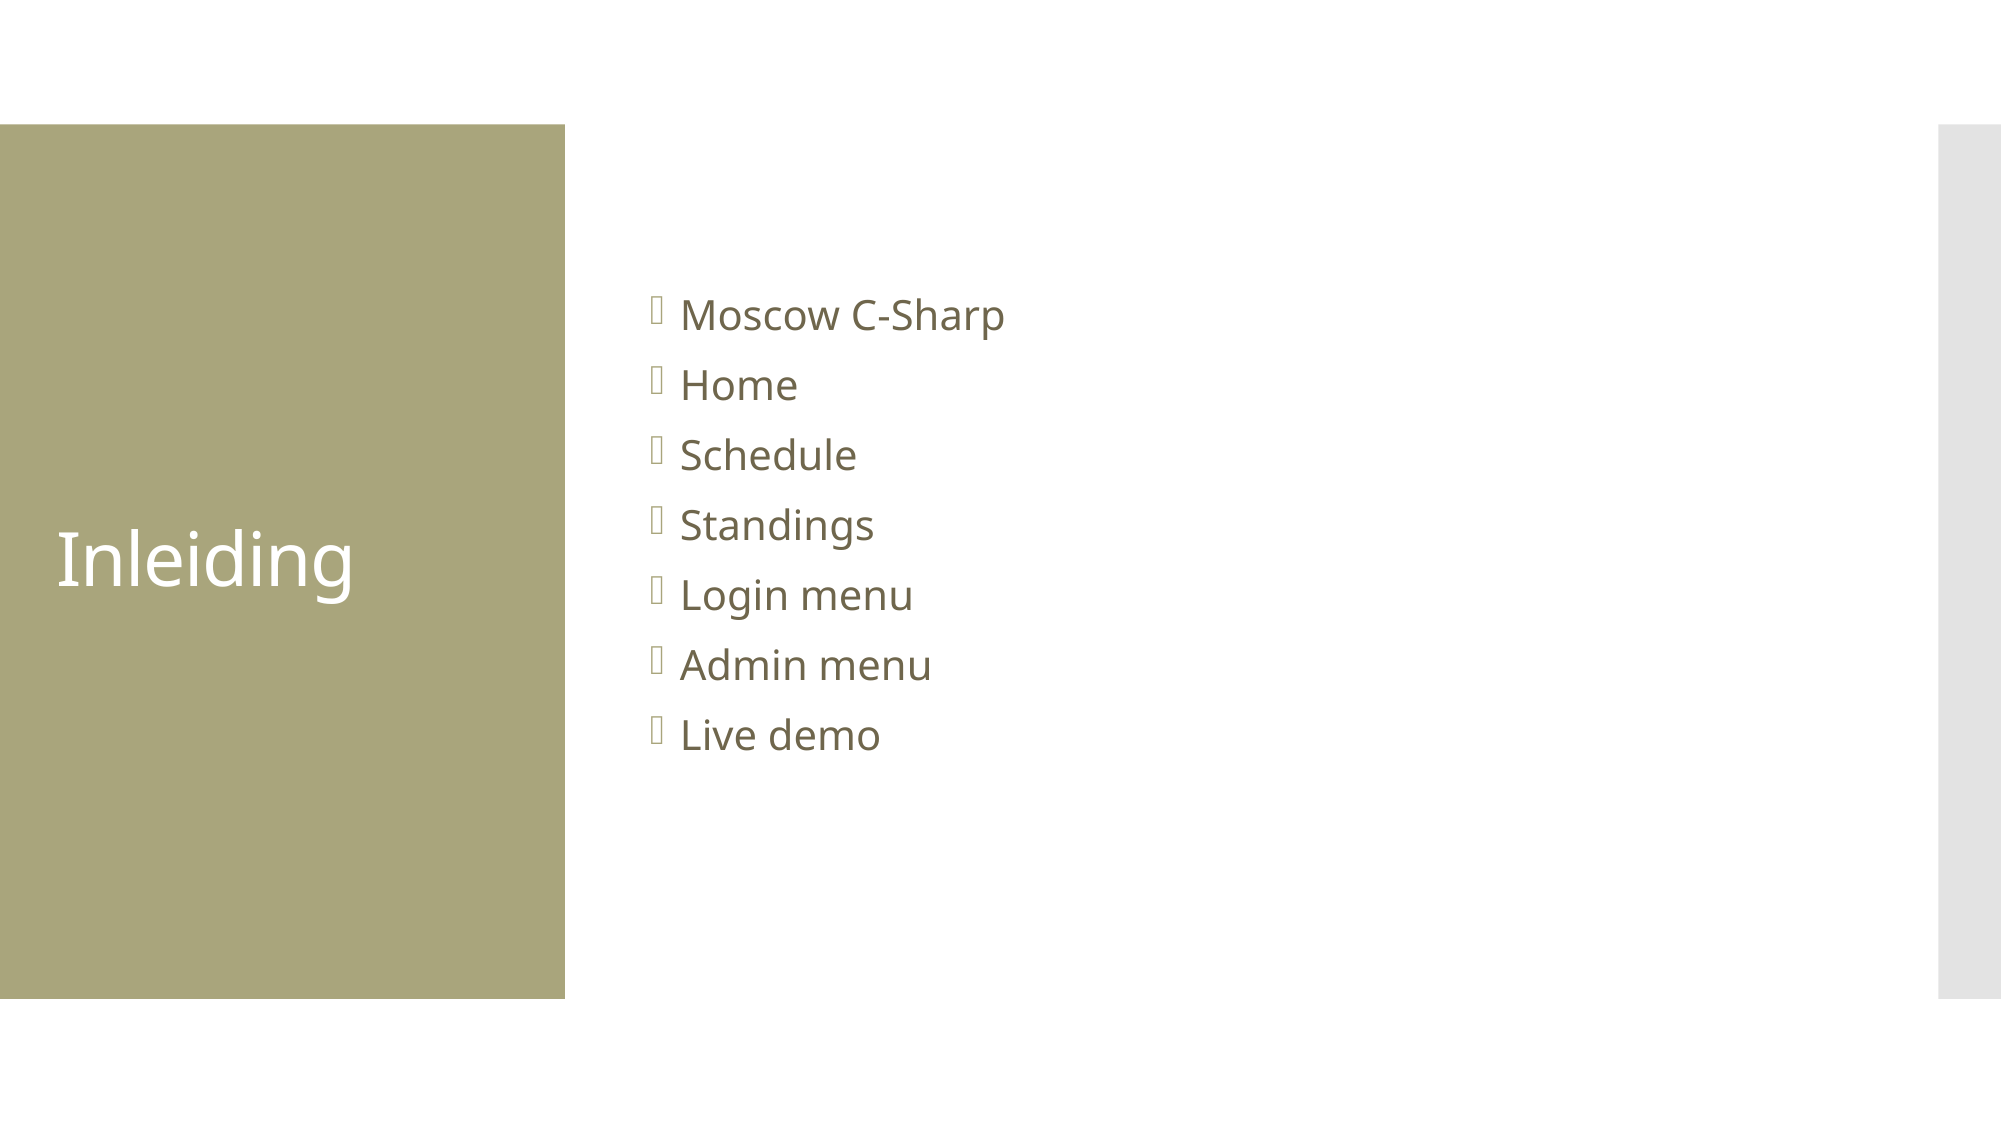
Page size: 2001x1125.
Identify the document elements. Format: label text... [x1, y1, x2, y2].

list Moscow C-Sharp Home Schedule Standings Login menu Admin menu Live demo [634, 141, 1835, 982]
title Inleiding [41, 184, 525, 940]
